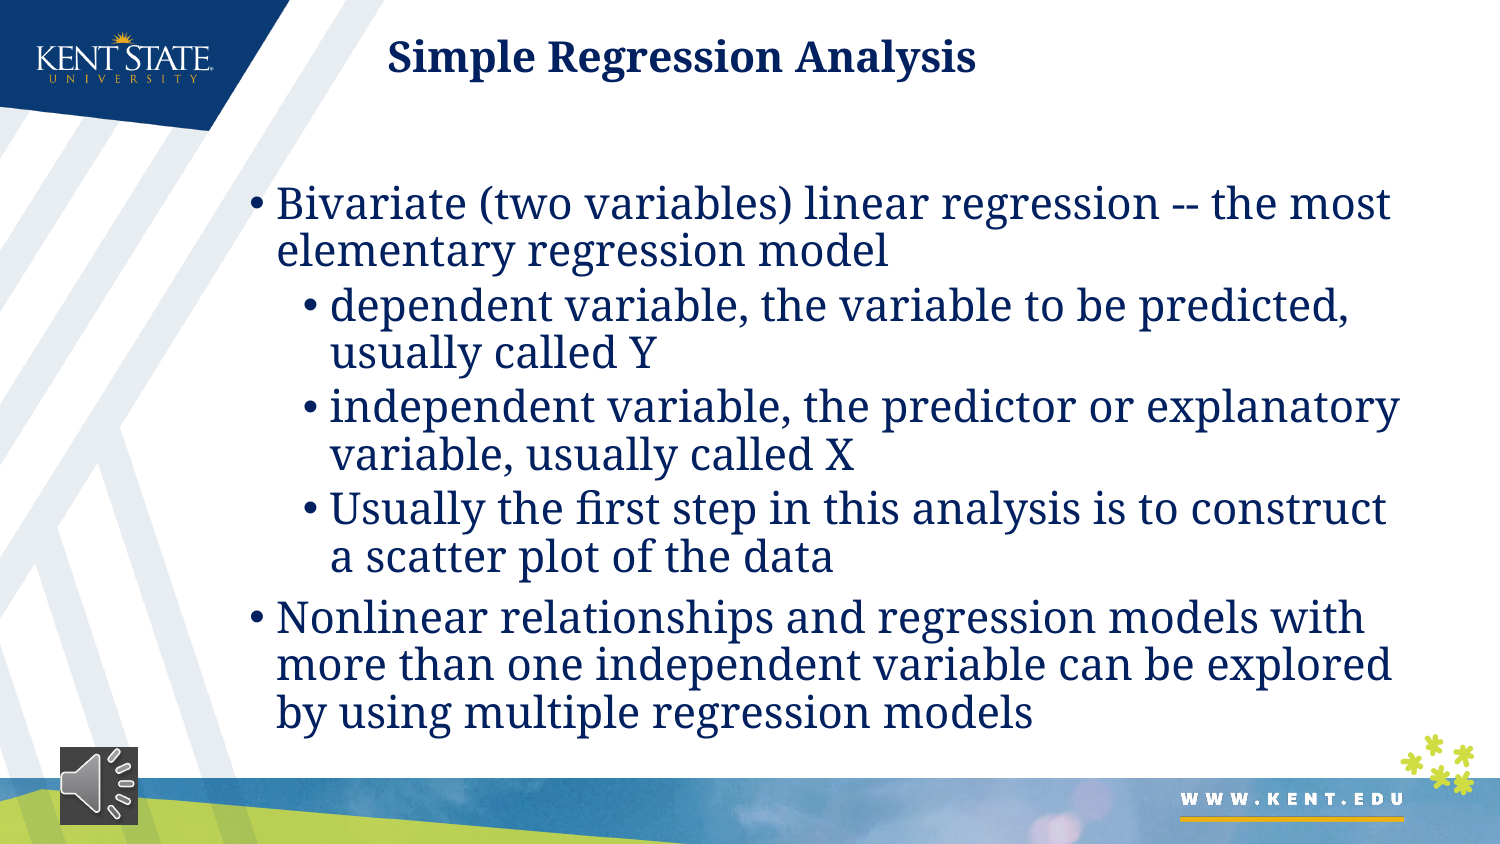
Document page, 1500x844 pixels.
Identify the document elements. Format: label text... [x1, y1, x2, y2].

picture [0, 0, 1500, 844]
list Bivariate (two variables) linear regression -- the most elementary regression model dependent variable, the variable to be predicted, usually called Y independent variable, the predictor or explanatory variable, usually called X Usually the first step in this analysis is to construct a scatter plot of the data Nonlinear relationships and regression models with more than one independent variable can be explored by using multiple regression models [234, 173, 1425, 750]
title Simple Regression Analysis [372, 28, 1282, 90]
